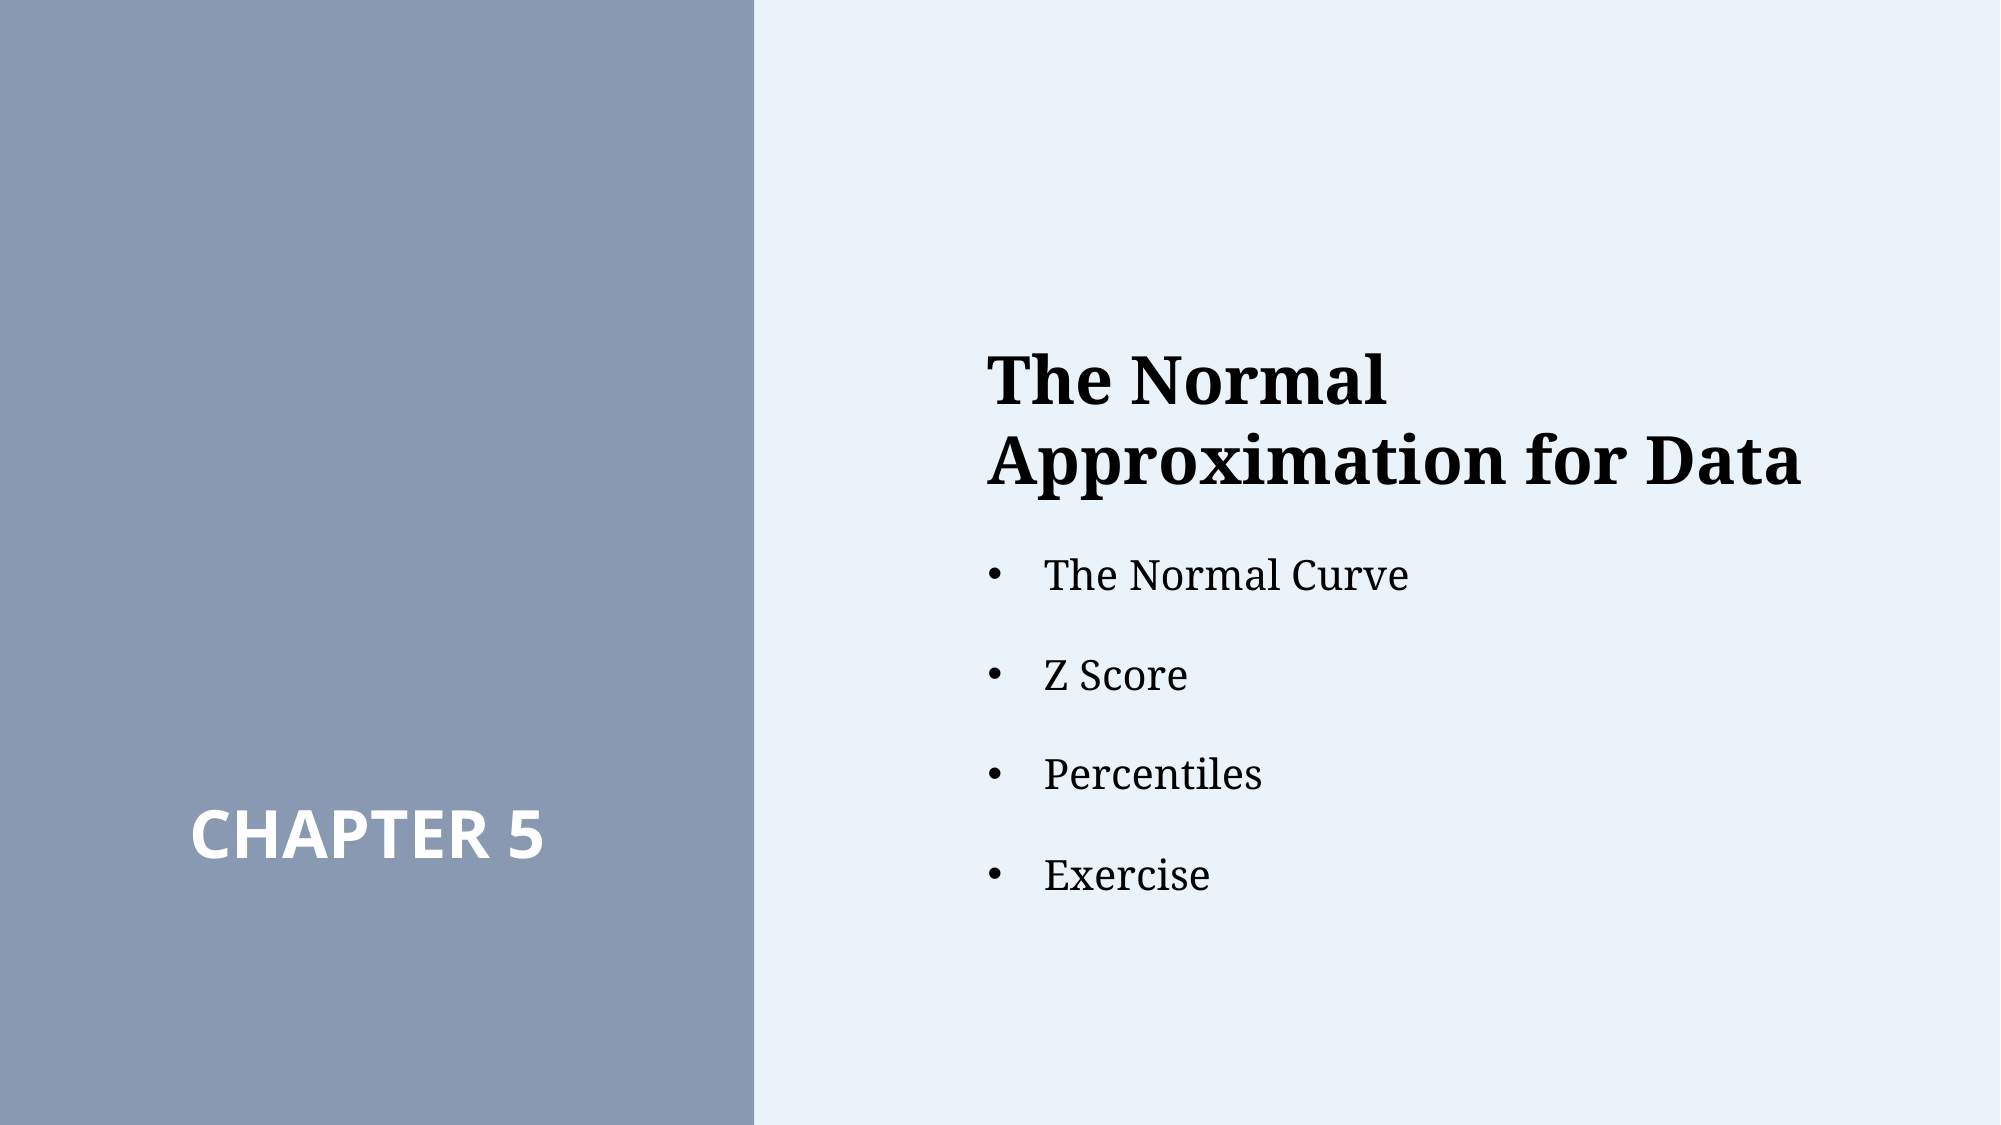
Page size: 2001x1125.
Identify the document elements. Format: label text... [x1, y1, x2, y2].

text_box The Normal Approximation for Data [972, 330, 1878, 505]
text_box CHAPTER 5 [174, 784, 617, 880]
text_box The Normal Curve Z Score Percentiles Exercise [972, 440, 1826, 1106]
text_box [0, 0, 755, 1125]
